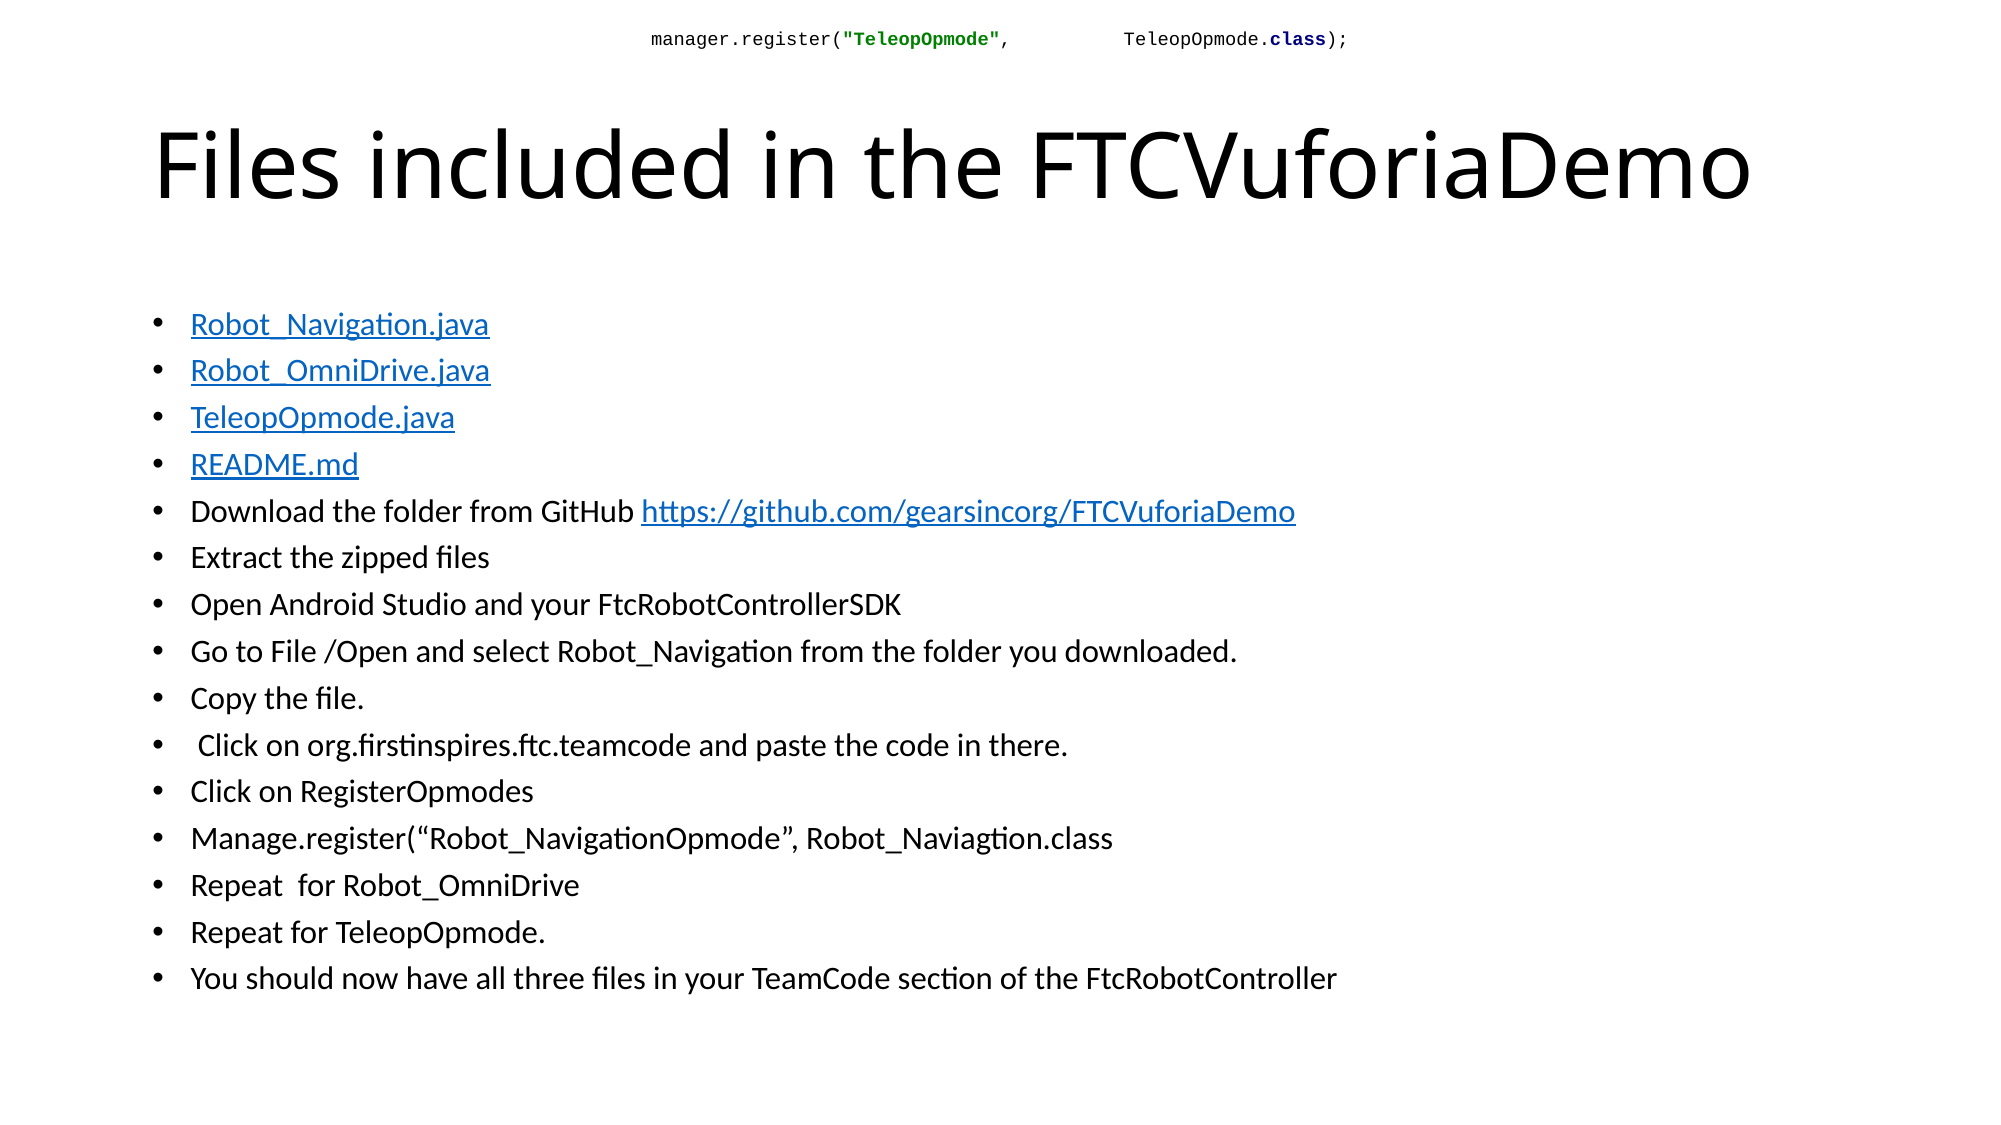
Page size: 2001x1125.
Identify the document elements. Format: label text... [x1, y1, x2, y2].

title Files included in the FTCVuforiaDemo [137, 59, 1863, 278]
list Robot_Navigation.java Robot_OmniDrive.java TeleopOpmode.java README.md Download the folder from GitHub https://github.com/gearsincorg/FTCVuforiaDemo Extract the zipped files Open Android Studio and your FtcRobotControllerSDK Go to File /Open and select Robot_Navigation from the folder you downloaded. Copy the file. Click on org.firstinspires.ftc.teamcode and paste the code in there. Click on RegisterOpmodes Manage.register(“Robot_NavigationOpmode”, Robot_Naviagtion.class Repeat for Robot_OmniDrive Repeat for TeleopOpmode. You should now have all three files in your TeamCode section of the FtcRobotController [137, 299, 1863, 1014]
text_box manager.register("TeleopOpmode", TeleopOpmode.class); [636, 18, 1364, 57]
